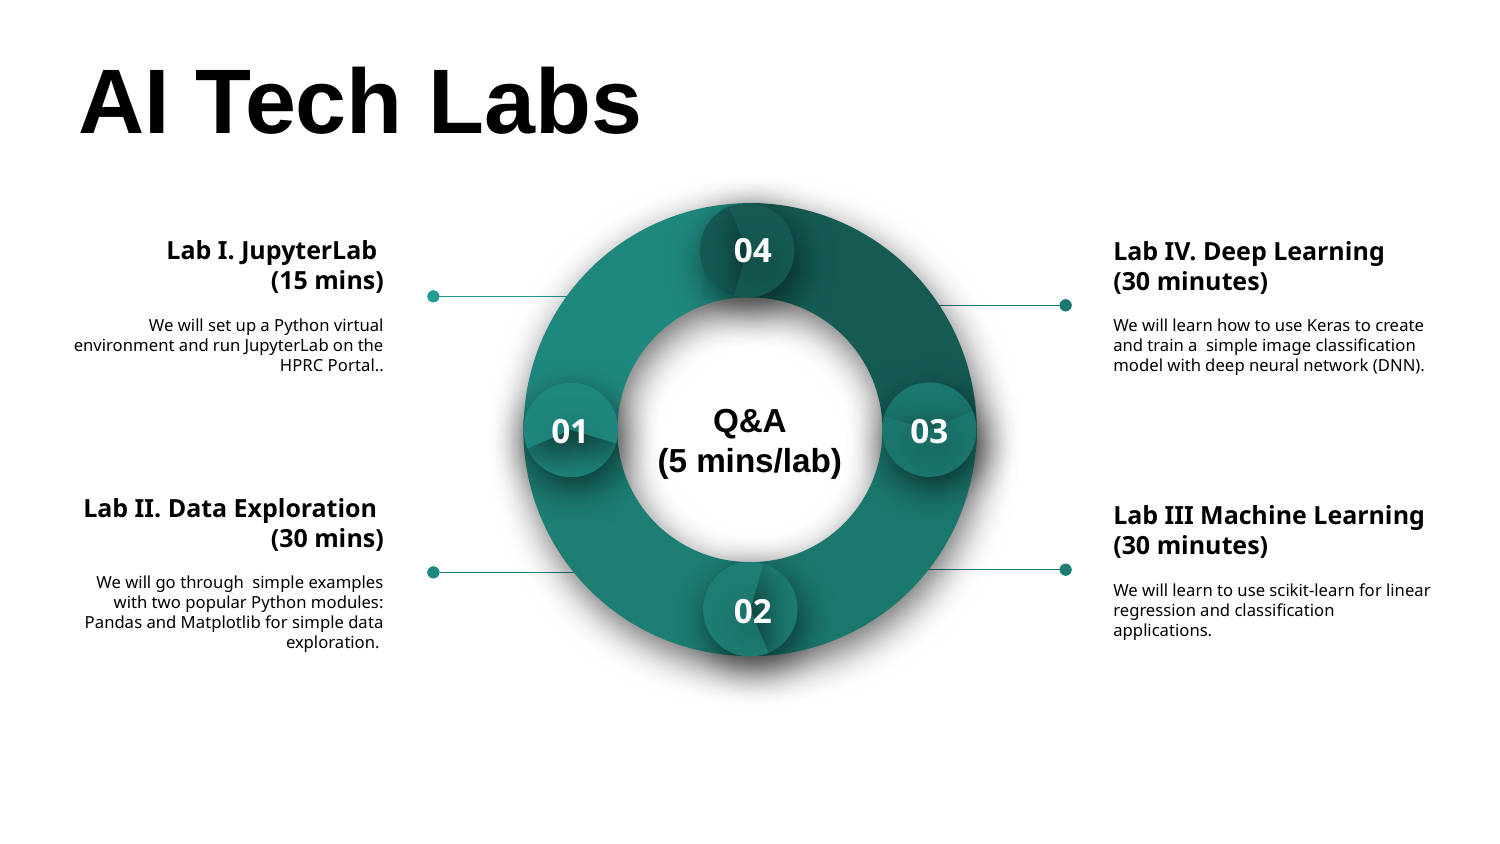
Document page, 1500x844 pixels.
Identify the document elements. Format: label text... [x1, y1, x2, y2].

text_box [50, 496, 435, 649]
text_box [1064, 493, 1448, 646]
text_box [440, 119, 1060, 740]
title AI Tech Labs [63, 26, 1462, 121]
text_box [50, 228, 435, 381]
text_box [1064, 229, 1448, 382]
